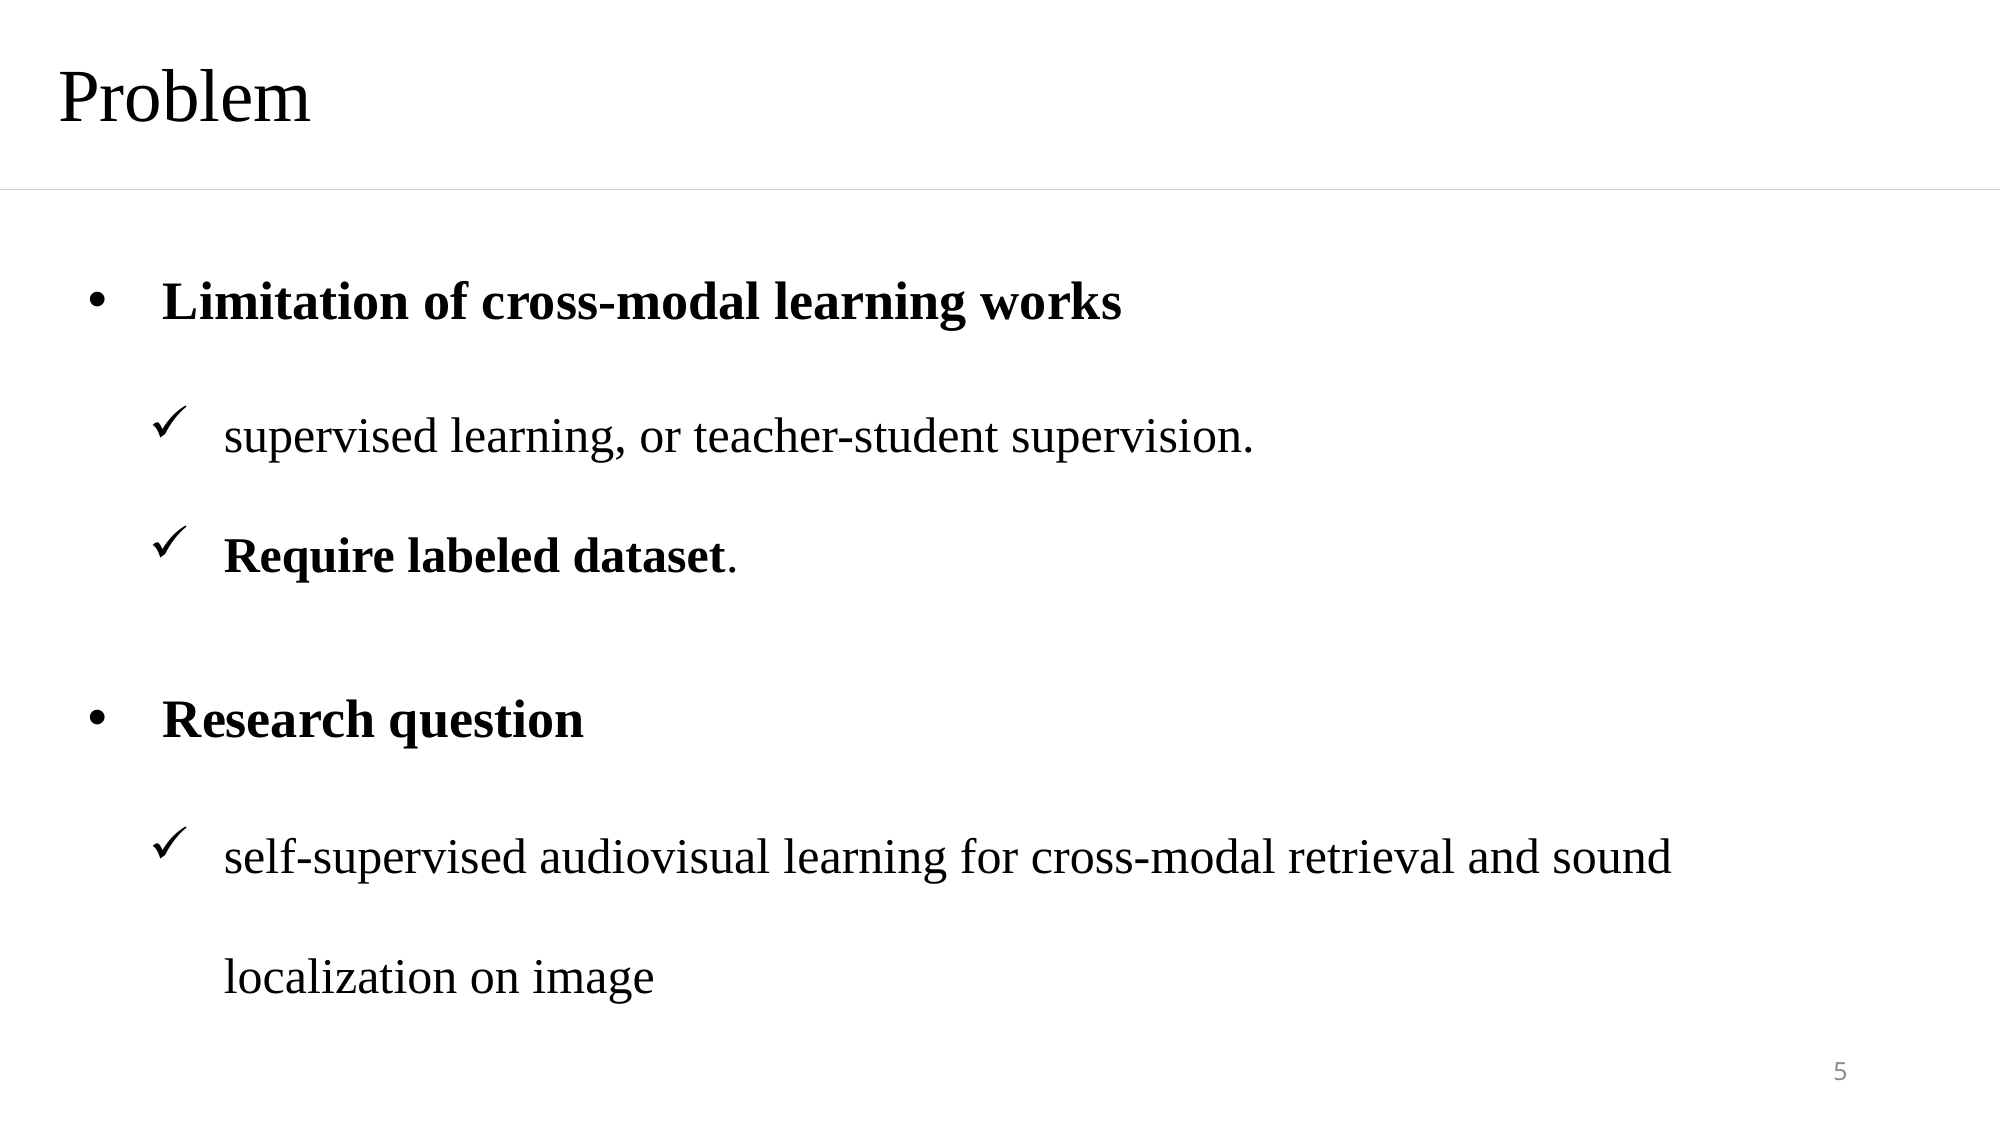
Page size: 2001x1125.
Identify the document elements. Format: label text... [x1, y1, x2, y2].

text_box supervised learning, or teacher-student supervision. Require labeled dataset. [134, 334, 1929, 590]
text_box self-supervised audiovisual learning for cross-modal retrieval and sound localization on image [134, 755, 1929, 1011]
text_box Problem [43, 49, 1769, 189]
text_box Research question [73, 683, 1798, 823]
text_box Limitation of cross-modal learning works [73, 265, 1798, 405]
slide_number 5 [1412, 1042, 1863, 1103]
